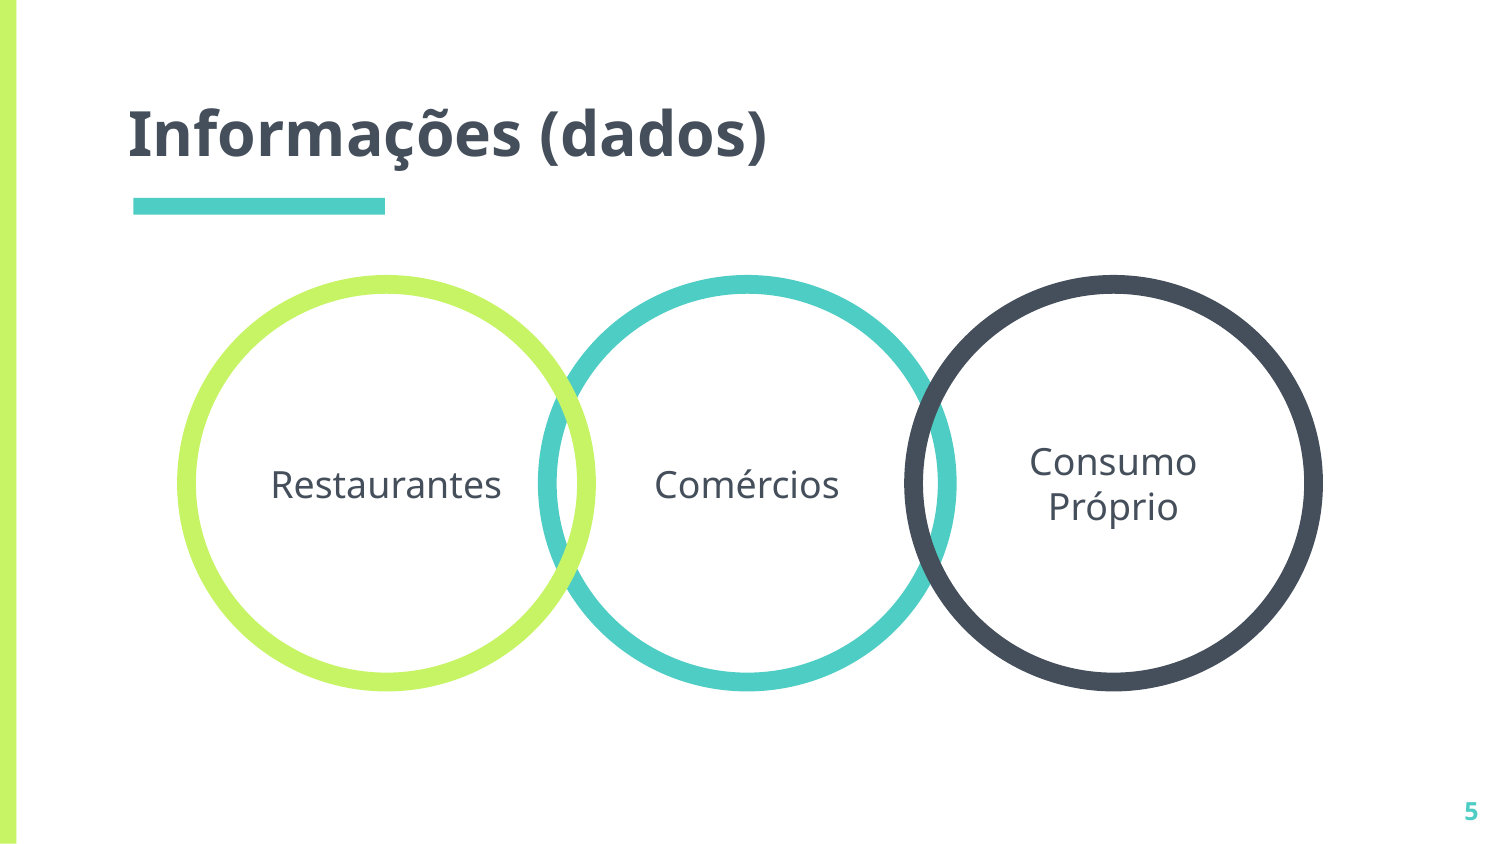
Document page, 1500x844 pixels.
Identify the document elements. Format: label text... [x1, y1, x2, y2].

text_box Restaurantes [186, 284, 587, 683]
text_box Consumo Próprio [913, 284, 1314, 683]
slide_number 5 [1403, 780, 1494, 832]
text_box Comércios [567, 284, 930, 683]
title Informações (dados) [113, 103, 1387, 184]
